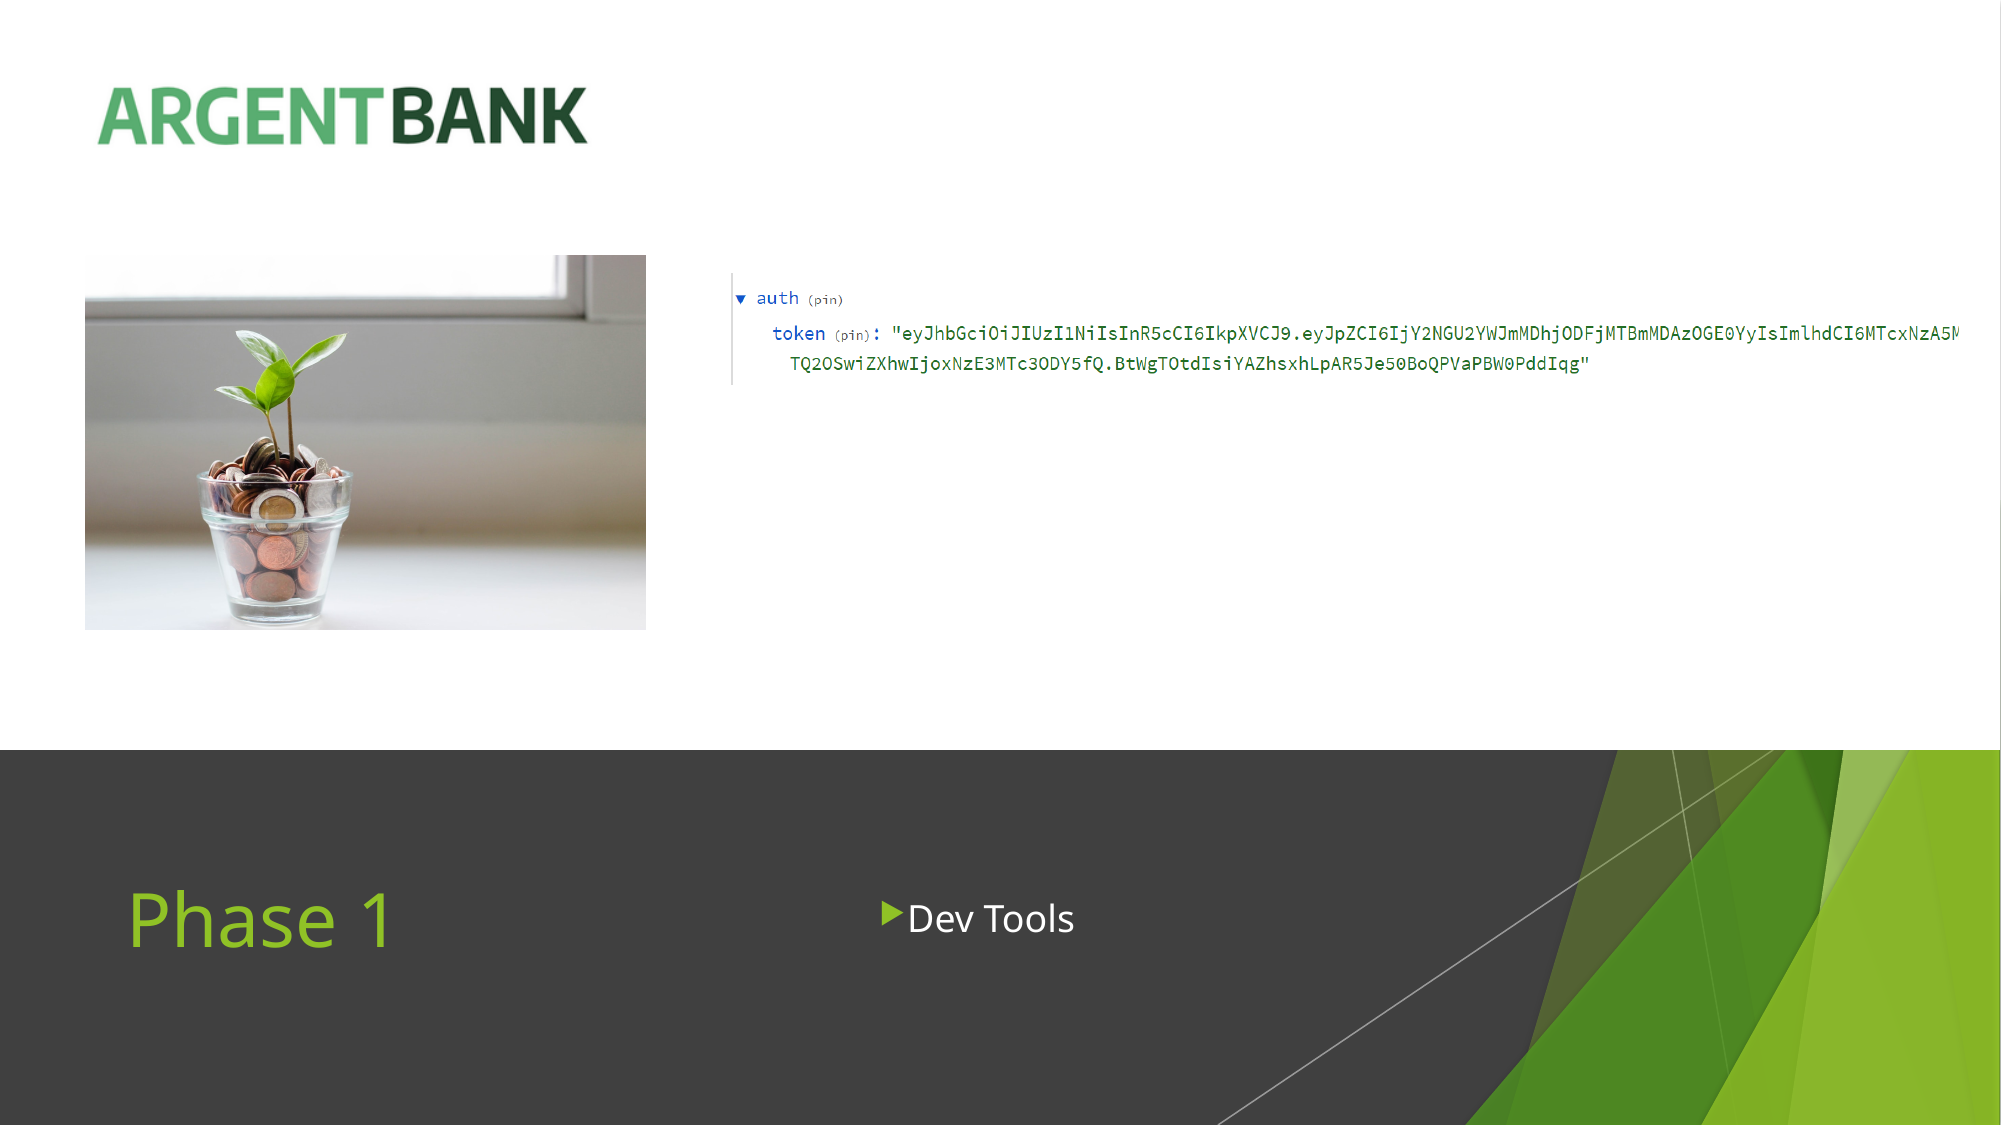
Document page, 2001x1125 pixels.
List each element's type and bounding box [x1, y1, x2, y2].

picture [84, 254, 647, 630]
text_box [0, 0, 1214, 1125]
picture [62, 37, 625, 192]
text_box [1217, 0, 2000, 1125]
picture [730, 273, 1959, 385]
